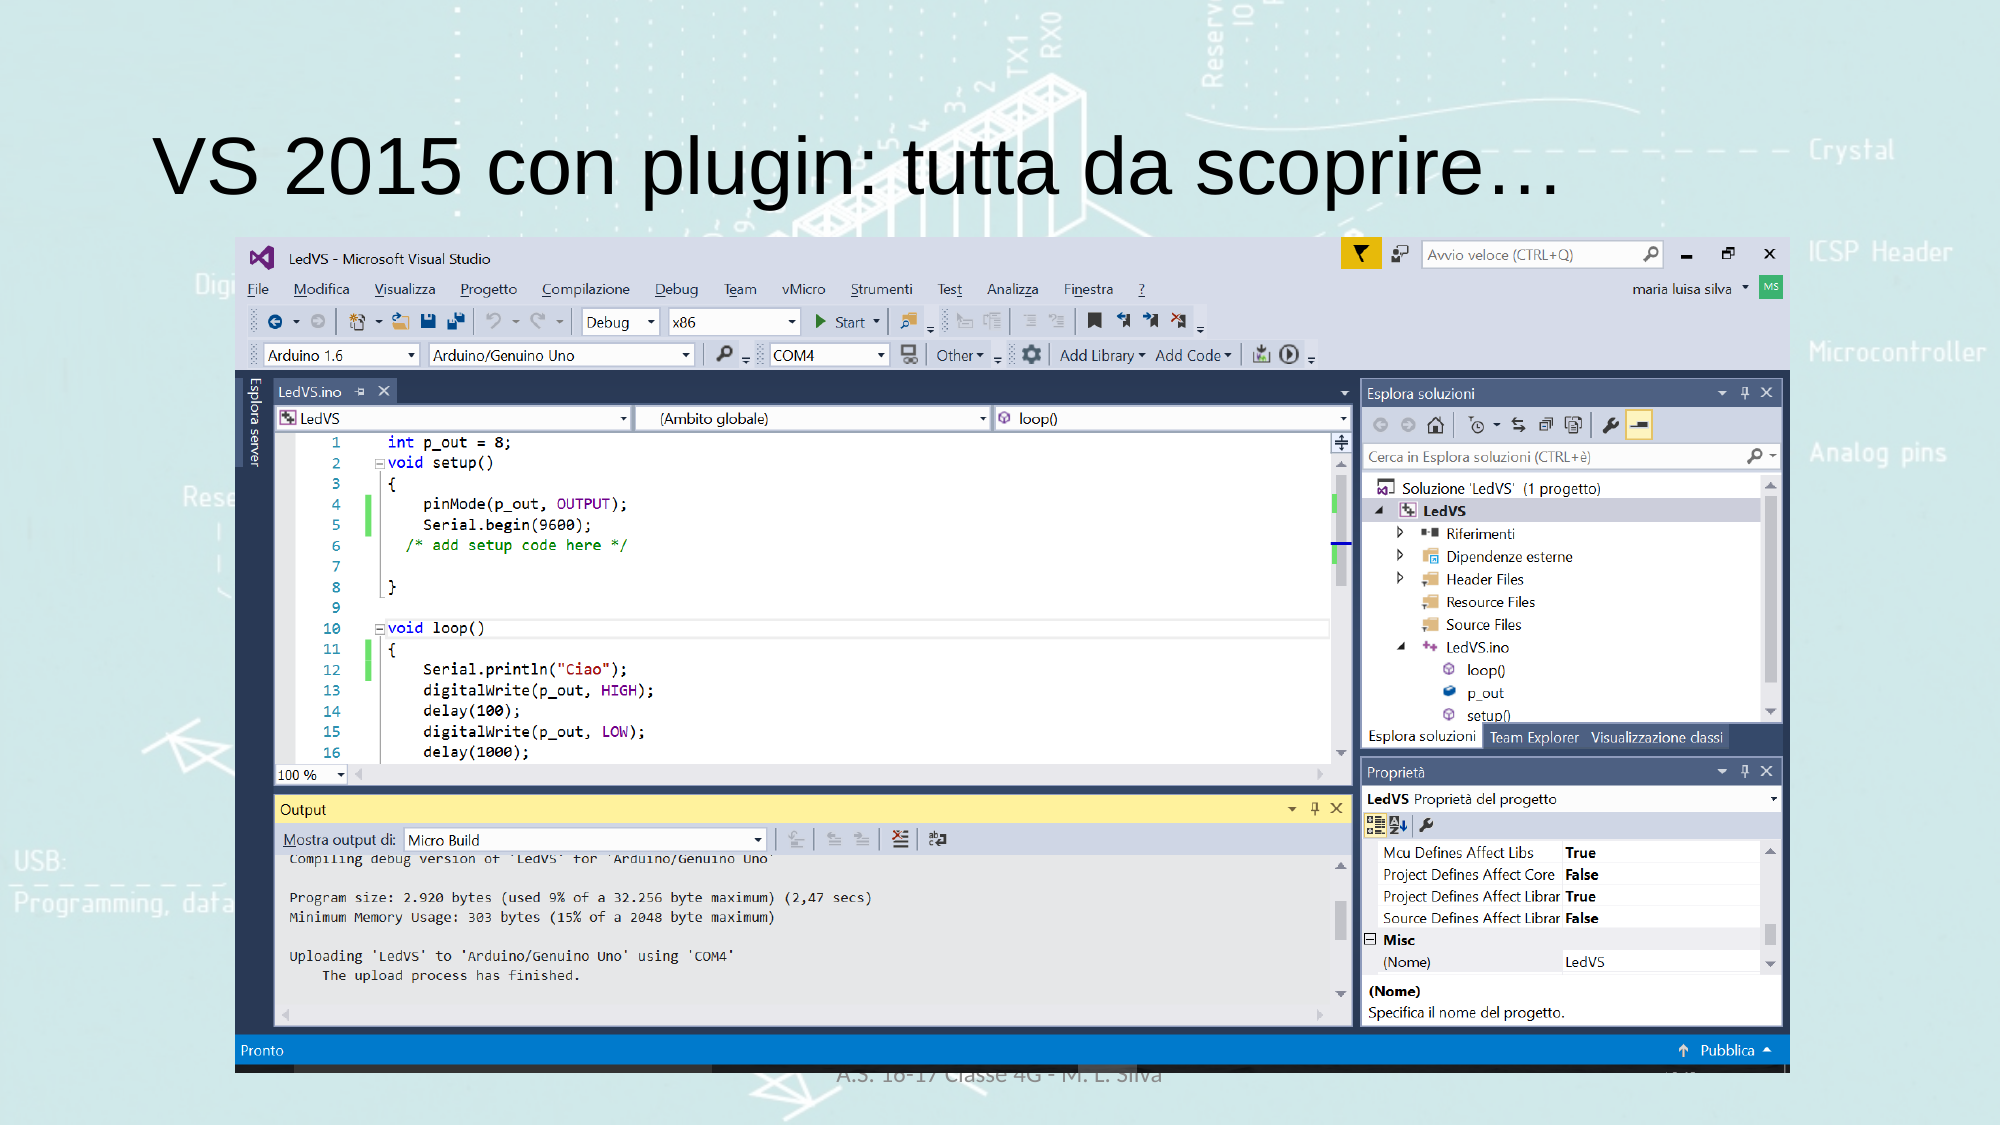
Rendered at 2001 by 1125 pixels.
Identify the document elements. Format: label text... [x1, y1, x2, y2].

picture [234, 237, 1790, 1073]
footer A.S. 16-17 Classe 4G - M. L. Silva [662, 1073, 1338, 1103]
title VS 2015 con plugin: tutta da scoprire… [137, 59, 1863, 278]
